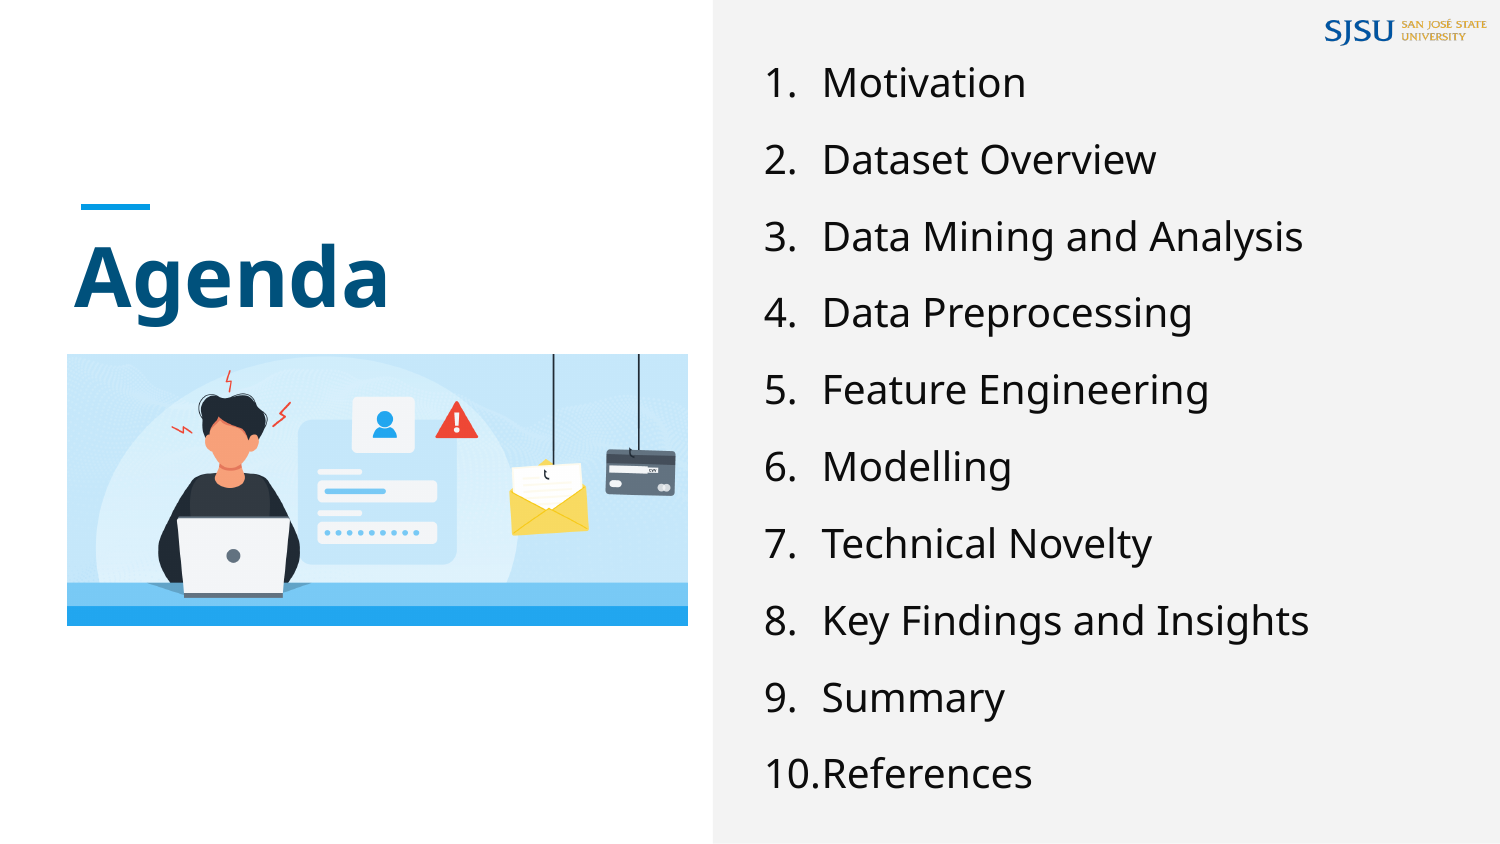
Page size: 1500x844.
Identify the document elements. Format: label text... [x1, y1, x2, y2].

title Agenda [59, 161, 602, 340]
picture [67, 354, 688, 626]
text_box Motivation Dataset Overview Data Mining and Analysis Data Preprocessing Feature Engineering Modelling Technical Novelty Key Findings and Insights Summary References [712, 0, 1500, 844]
picture [1323, 17, 1487, 47]
